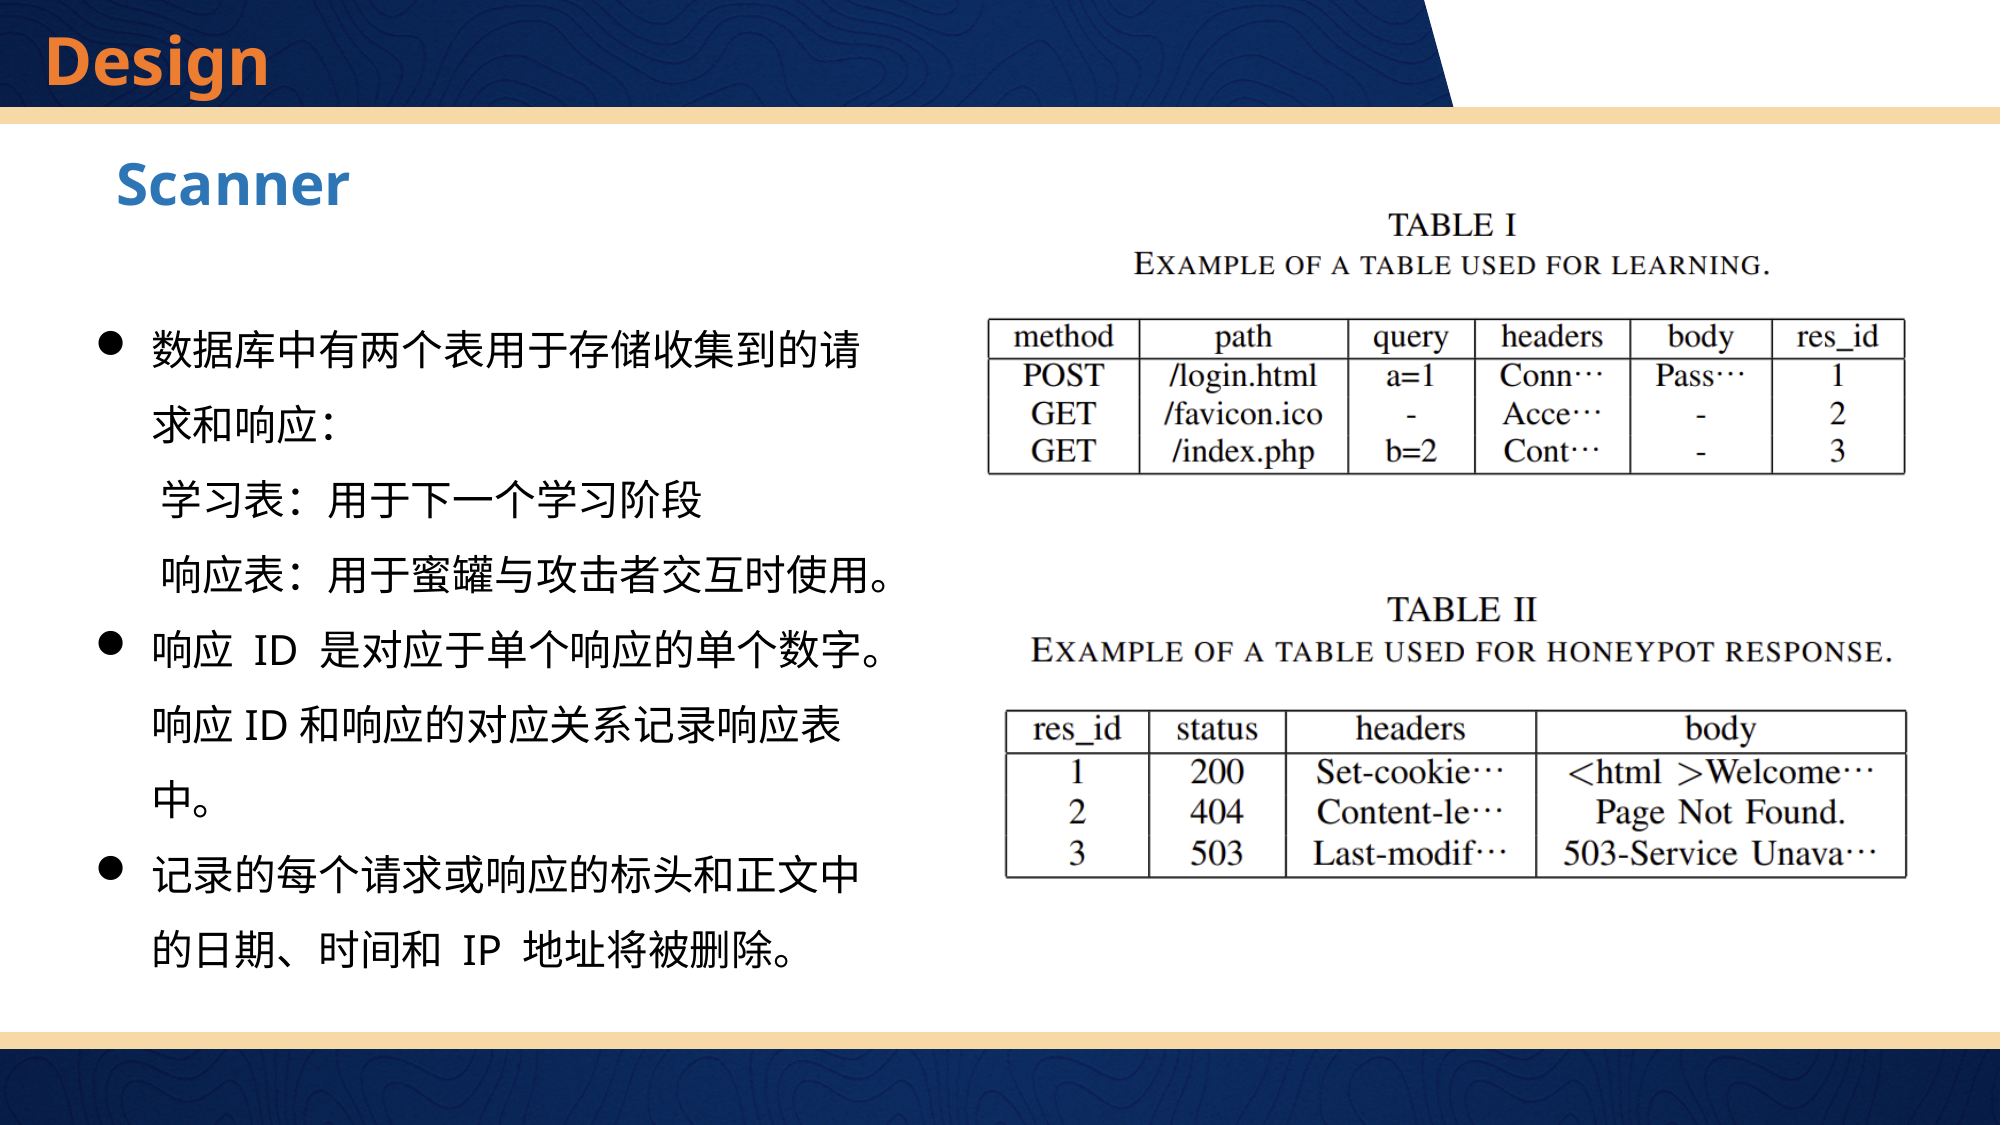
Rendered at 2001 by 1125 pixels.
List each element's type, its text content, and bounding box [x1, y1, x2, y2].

picture [973, 205, 1924, 485]
picture [0, 1041, 2000, 1125]
text_box Scanner [101, 139, 948, 225]
picture [992, 588, 1920, 890]
picture [0, 0, 1457, 115]
text_box 数据库中有两个表用于存储收集到的请求和响应： 学习表：用于下一个学习阶段 响应表：用于蜜罐与攻击者交互时使用。 响应 ID 是对应于单个响应的单个数字。响应ID和响应的对应关系记录响应表中。 记录的每个请求或响应的标头和正文中的日期、时间和 IP 地址将被删除。 [80, 290, 896, 981]
